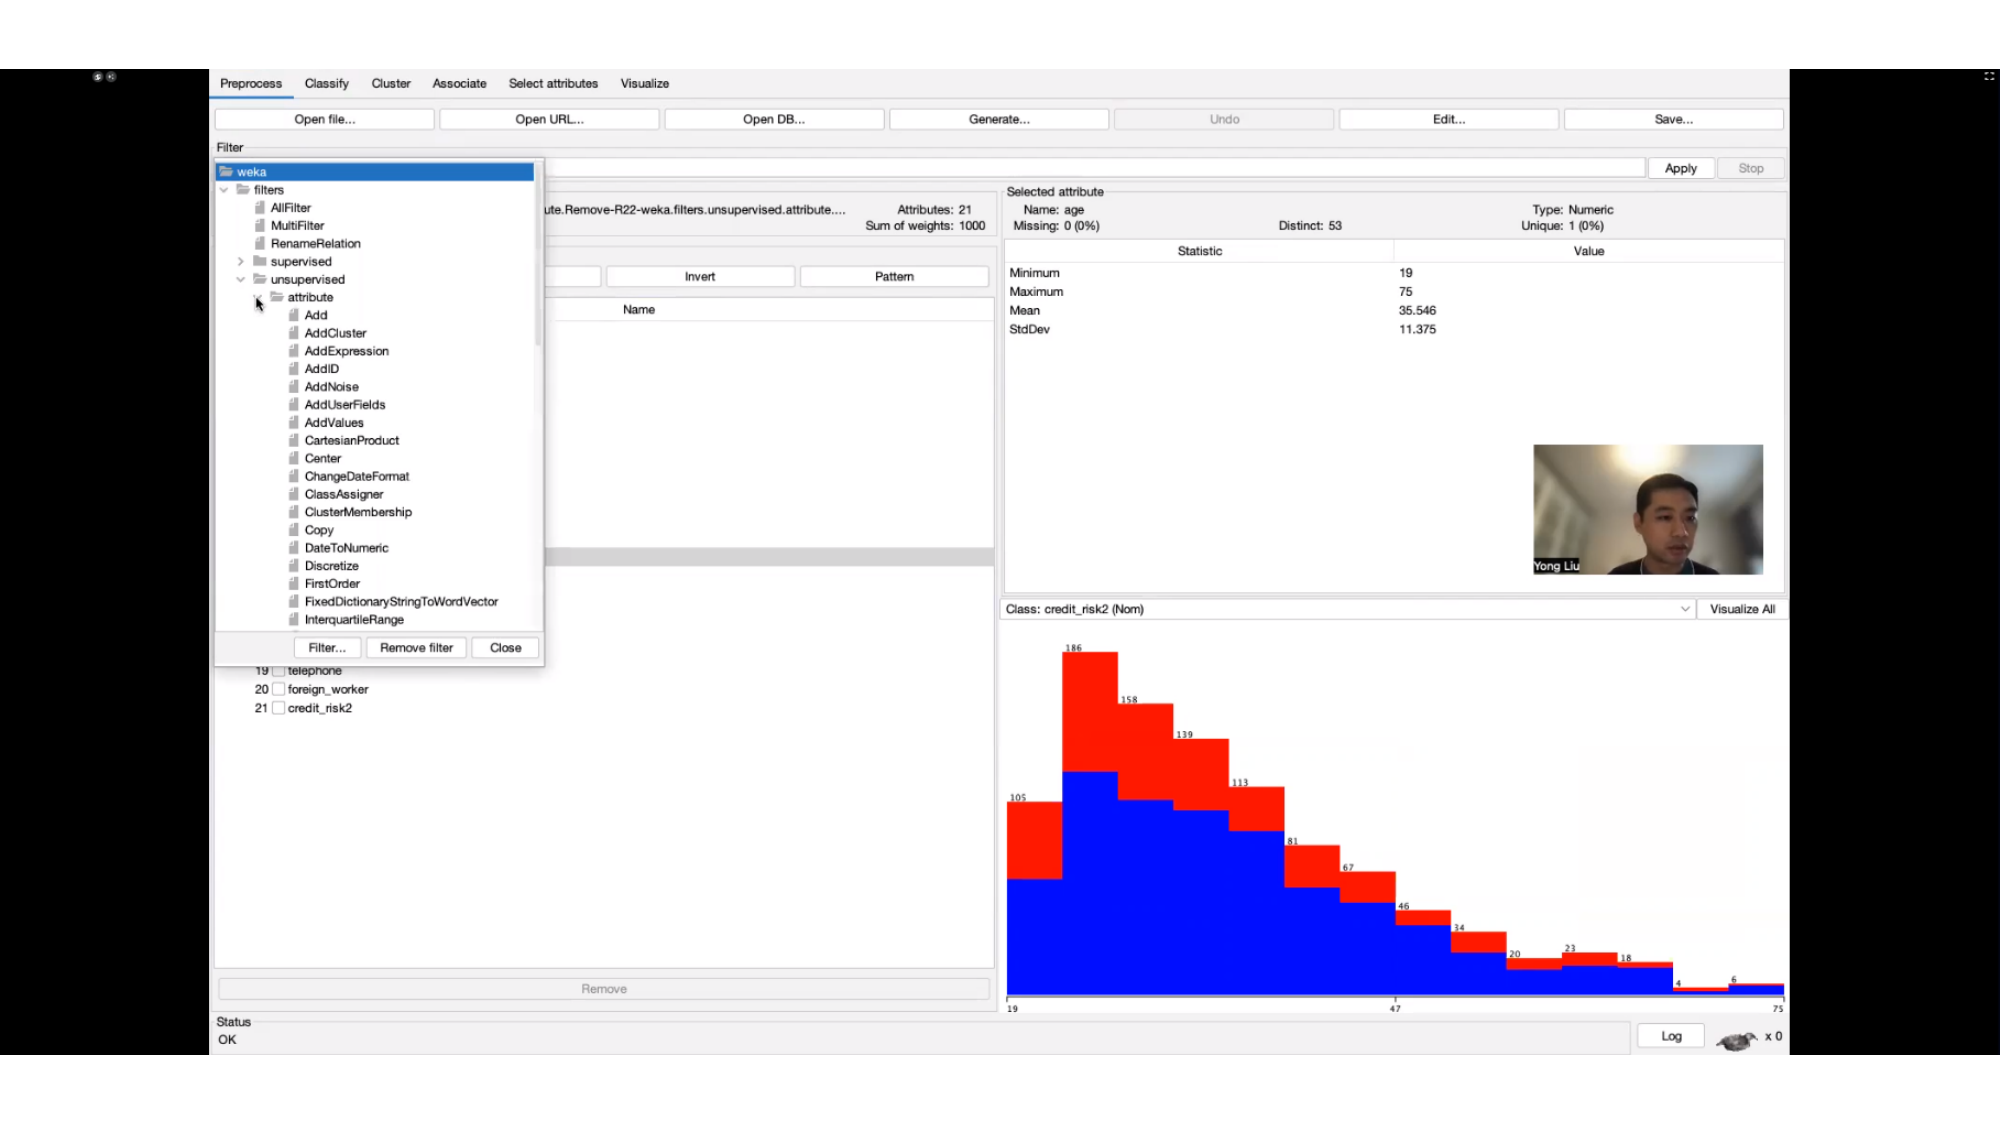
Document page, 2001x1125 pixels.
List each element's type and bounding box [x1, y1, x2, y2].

picture [0, 69, 2000, 1056]
